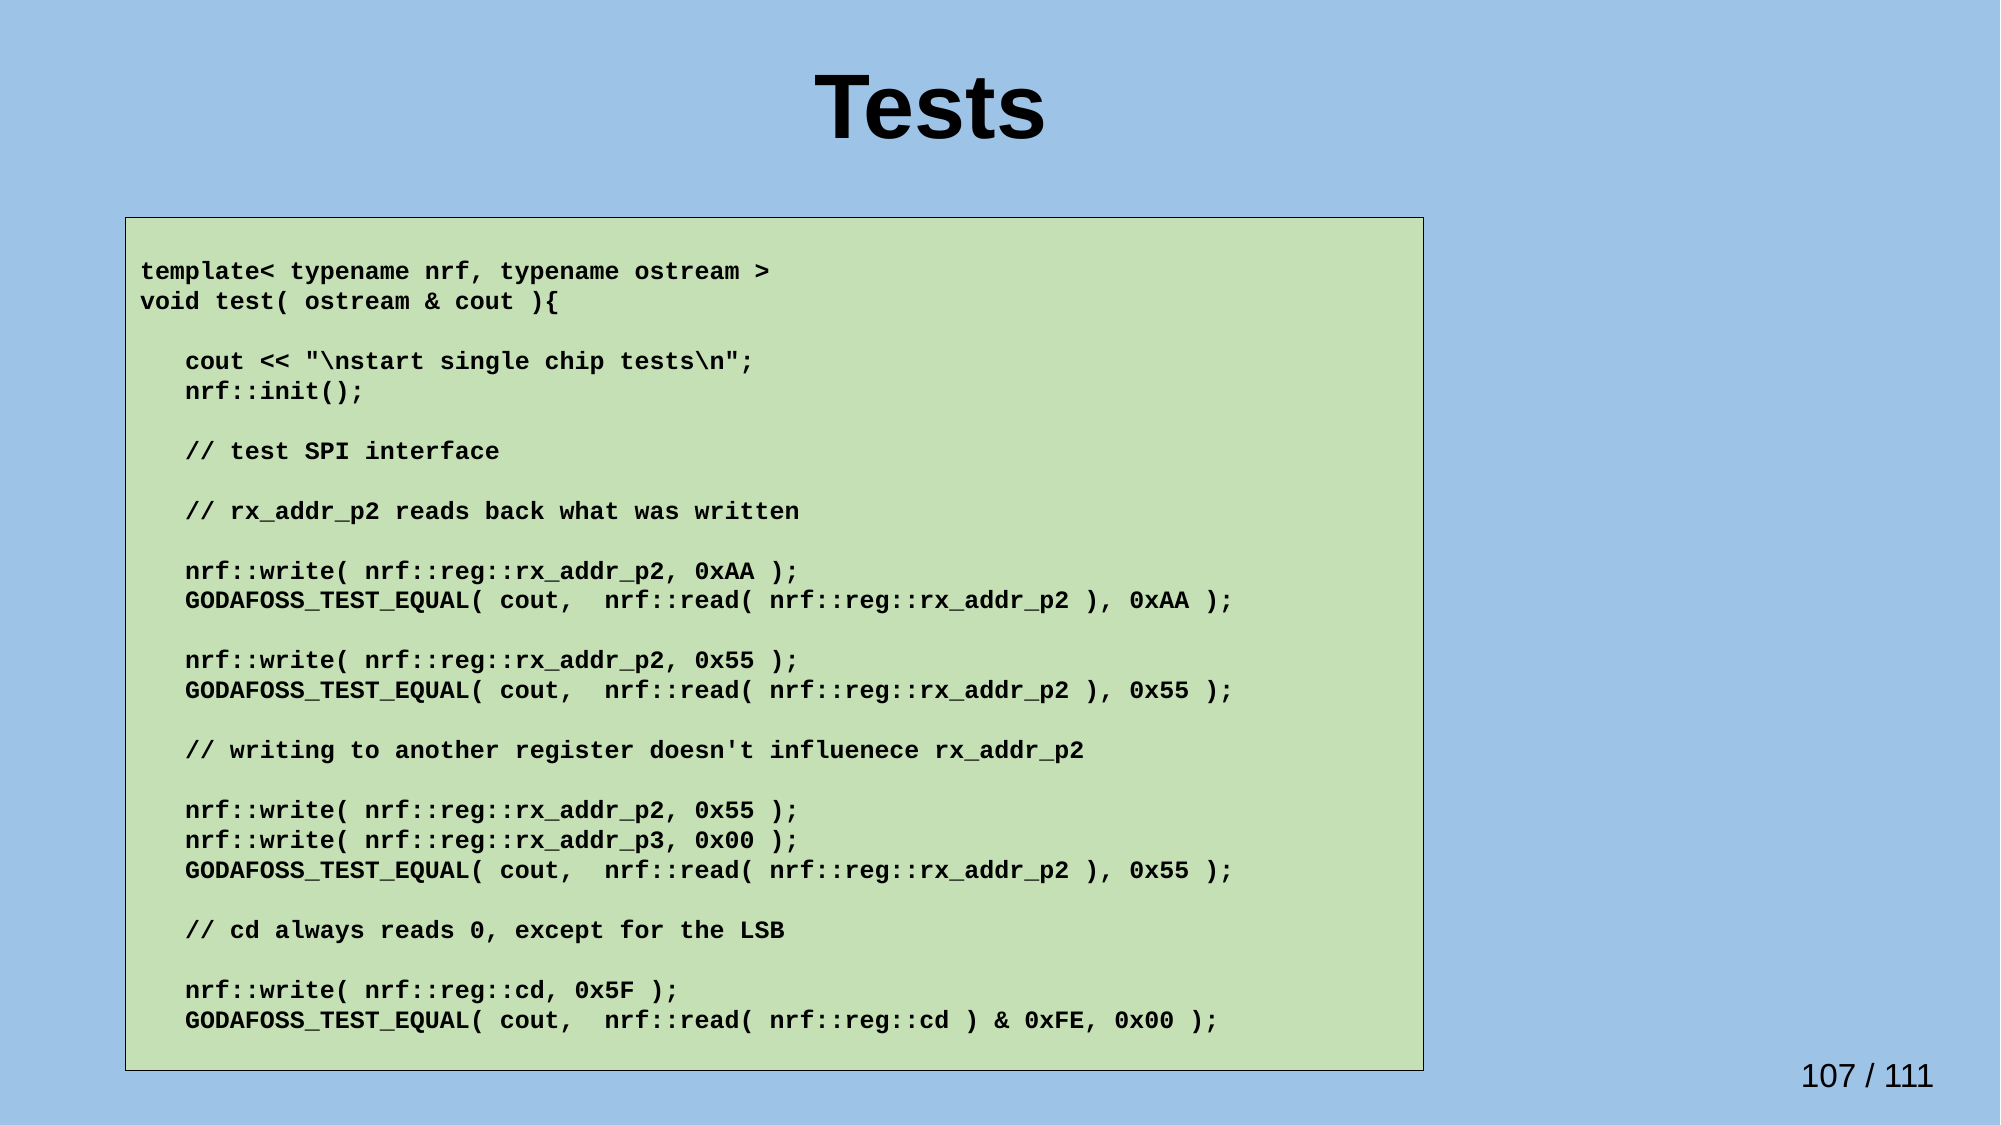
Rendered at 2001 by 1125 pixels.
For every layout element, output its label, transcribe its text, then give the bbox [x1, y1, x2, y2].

title Tests [799, 0, 2000, 218]
text_box template< typename nrf, typename ostream > void test( ostream & cout ){ cout << "\nstart single chip tests\n"; nrf::init(); // test SPI interface // rx_addr_p2 reads back what was written nrf::write( nrf::reg::rx_addr_p2, 0xAA ); GODAFOSS_TEST_EQUAL( cout, nrf::read( nrf::reg::rx_addr_p2 ), 0xAA ); nrf::write( nrf::reg::rx_addr_p2, 0x55 ); GODAFOSS_TEST_EQUAL( cout, nrf::read( nrf::reg::rx_addr_p2 ), 0x55 ); // writing to another register doesn't influenece rx_addr_p2 nrf::write( nrf::reg::rx_addr_p2, 0x55 ); nrf::write( nrf::reg::rx_addr_p3, 0x00 ); GODAFOSS_TEST_EQUAL( cout, nrf::read( nrf::reg::rx_addr_p2 ), 0x55 ); // cd always reads 0, except for the LSB nrf::write( nrf::reg::cd, 0x5F ); GODAFOSS_TEST_EQUAL( cout, nrf::read( nrf::reg::cd ) & 0xFE, 0x00 ); [125, 217, 1424, 1071]
